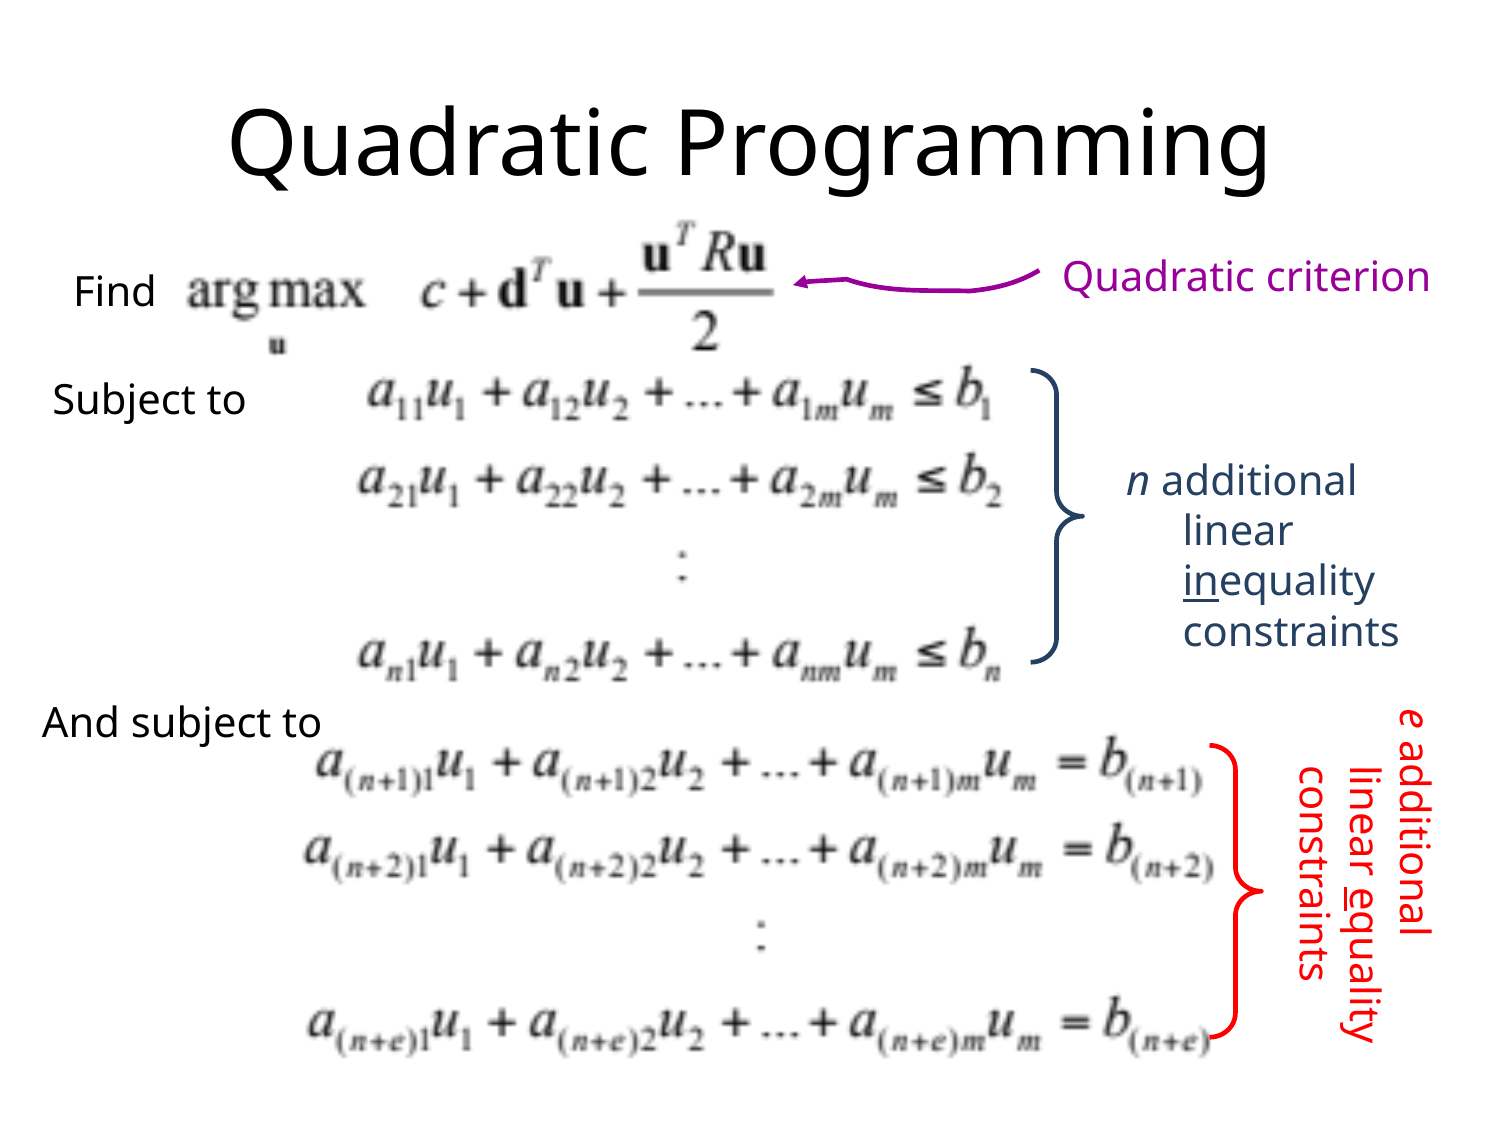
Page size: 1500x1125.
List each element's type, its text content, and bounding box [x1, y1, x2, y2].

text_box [297, 722, 1226, 1063]
title Quadratic Programming [75, 45, 1425, 233]
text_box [350, 349, 1016, 690]
text_box e additional linear equality constraints [1284, 694, 1450, 1060]
text_box [1230, 754, 1262, 1028]
text_box [792, 270, 1040, 292]
text_box n additional linear inequality constraints [1111, 446, 1477, 662]
text_box Find [51, 257, 175, 323]
text_box Subject to [37, 365, 313, 430]
text_box And subject to [27, 688, 349, 754]
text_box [180, 206, 779, 363]
text_box [1030, 370, 1083, 663]
text_box Quadratic criterion [1047, 242, 1474, 308]
